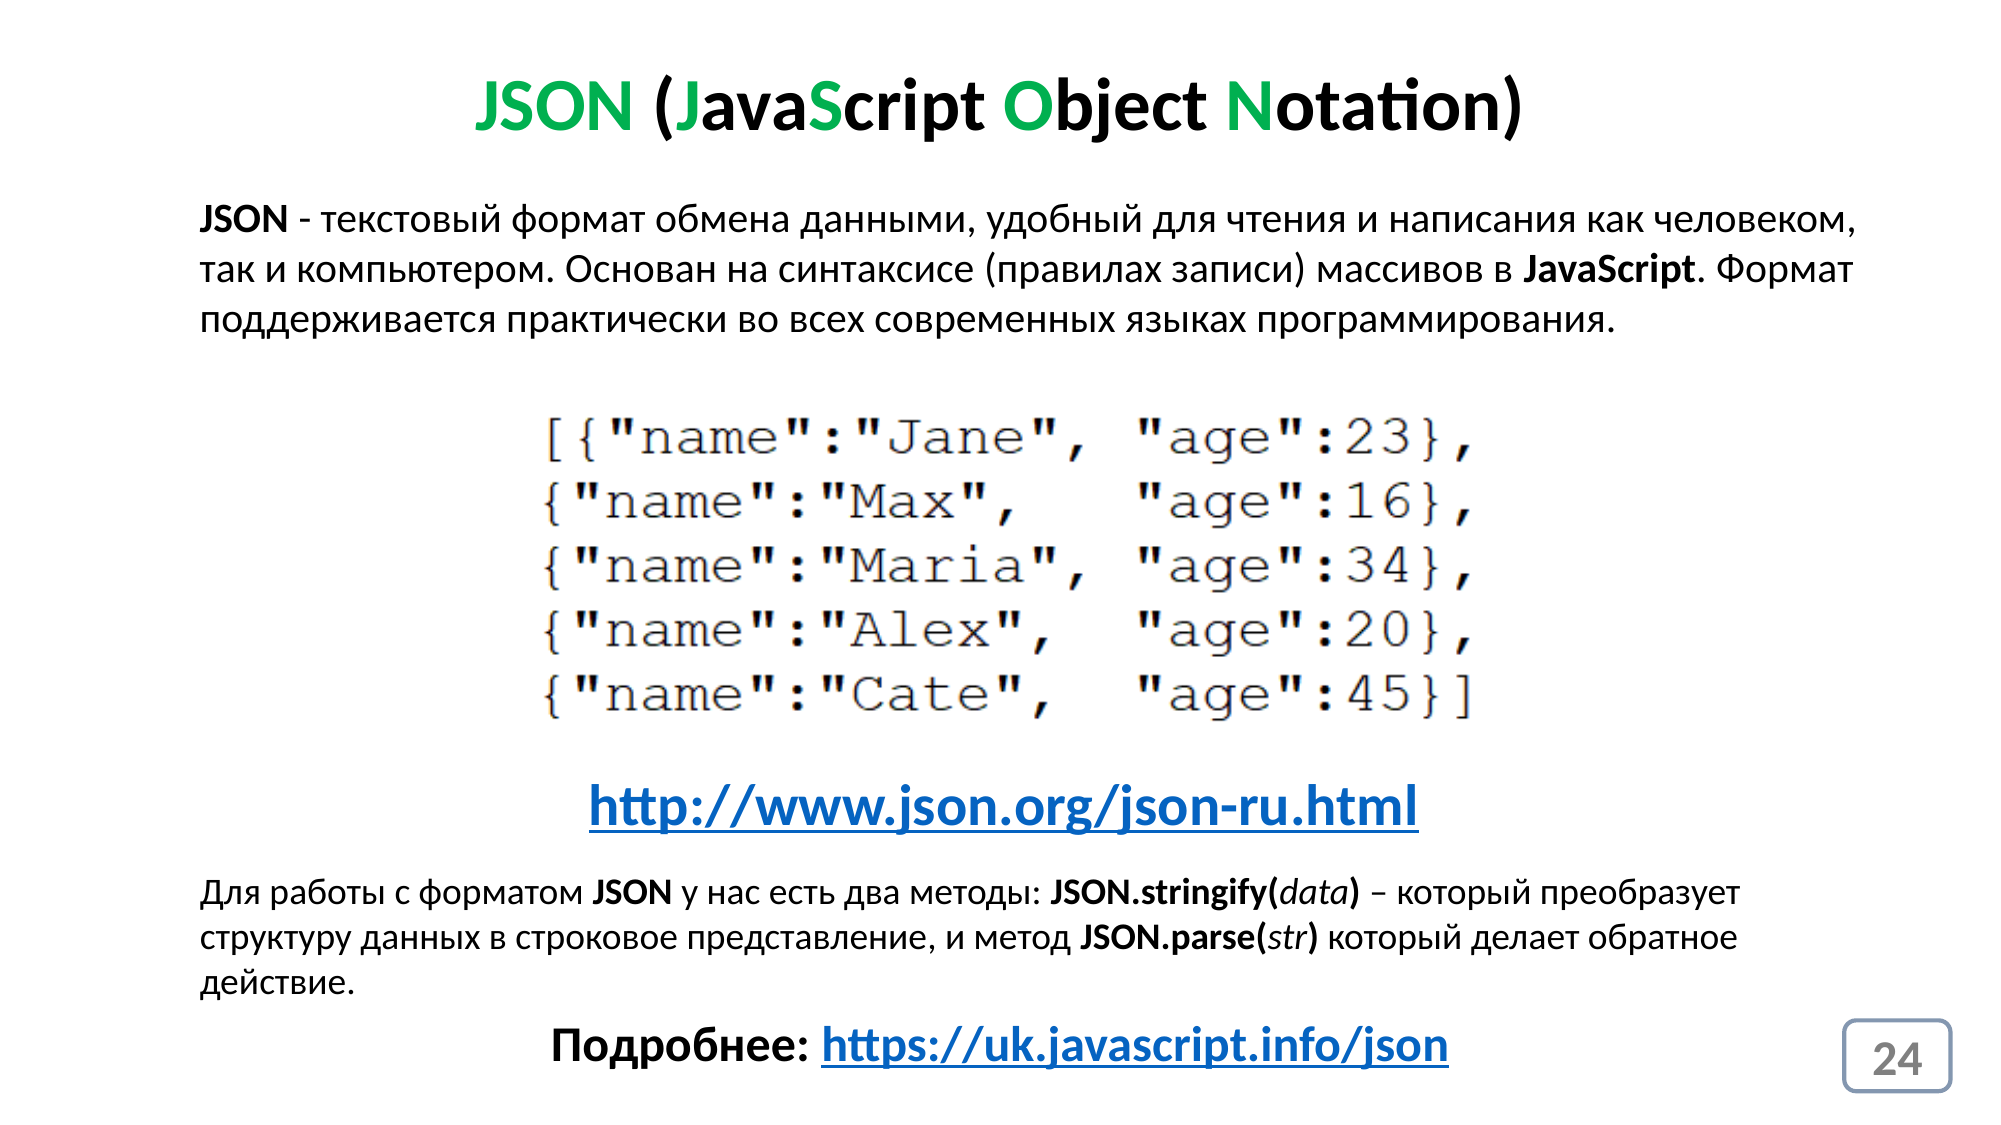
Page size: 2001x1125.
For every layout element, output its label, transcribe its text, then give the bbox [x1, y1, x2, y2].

title JSON (JavaScript Object Notation) [0, 48, 2000, 165]
text_box Для работы с форматом JSON у нас есть два методы: JSON.stringify(data) – который преобразует структуру данных в строковое представление, и метод JSON.parse(str) который делает обратное действие. [184, 859, 1875, 1004]
picture [458, 373, 1542, 773]
text_box 24 [1843, 1079, 1952, 1093]
text_box http://www.json.org/json-ru.html [3, 760, 2000, 845]
text_box JSON - текстовый формат обмена данными, удобный для чтения и написания как человеком, так и компьютером. Основан на синтаксисе (правилах записи) массивов в JavaScript. Формат поддерживается практически во всех современных языках программирования. [184, 183, 1880, 349]
text_box Подробнее: https://uk.javascript.info/json [0, 1004, 2000, 1079]
